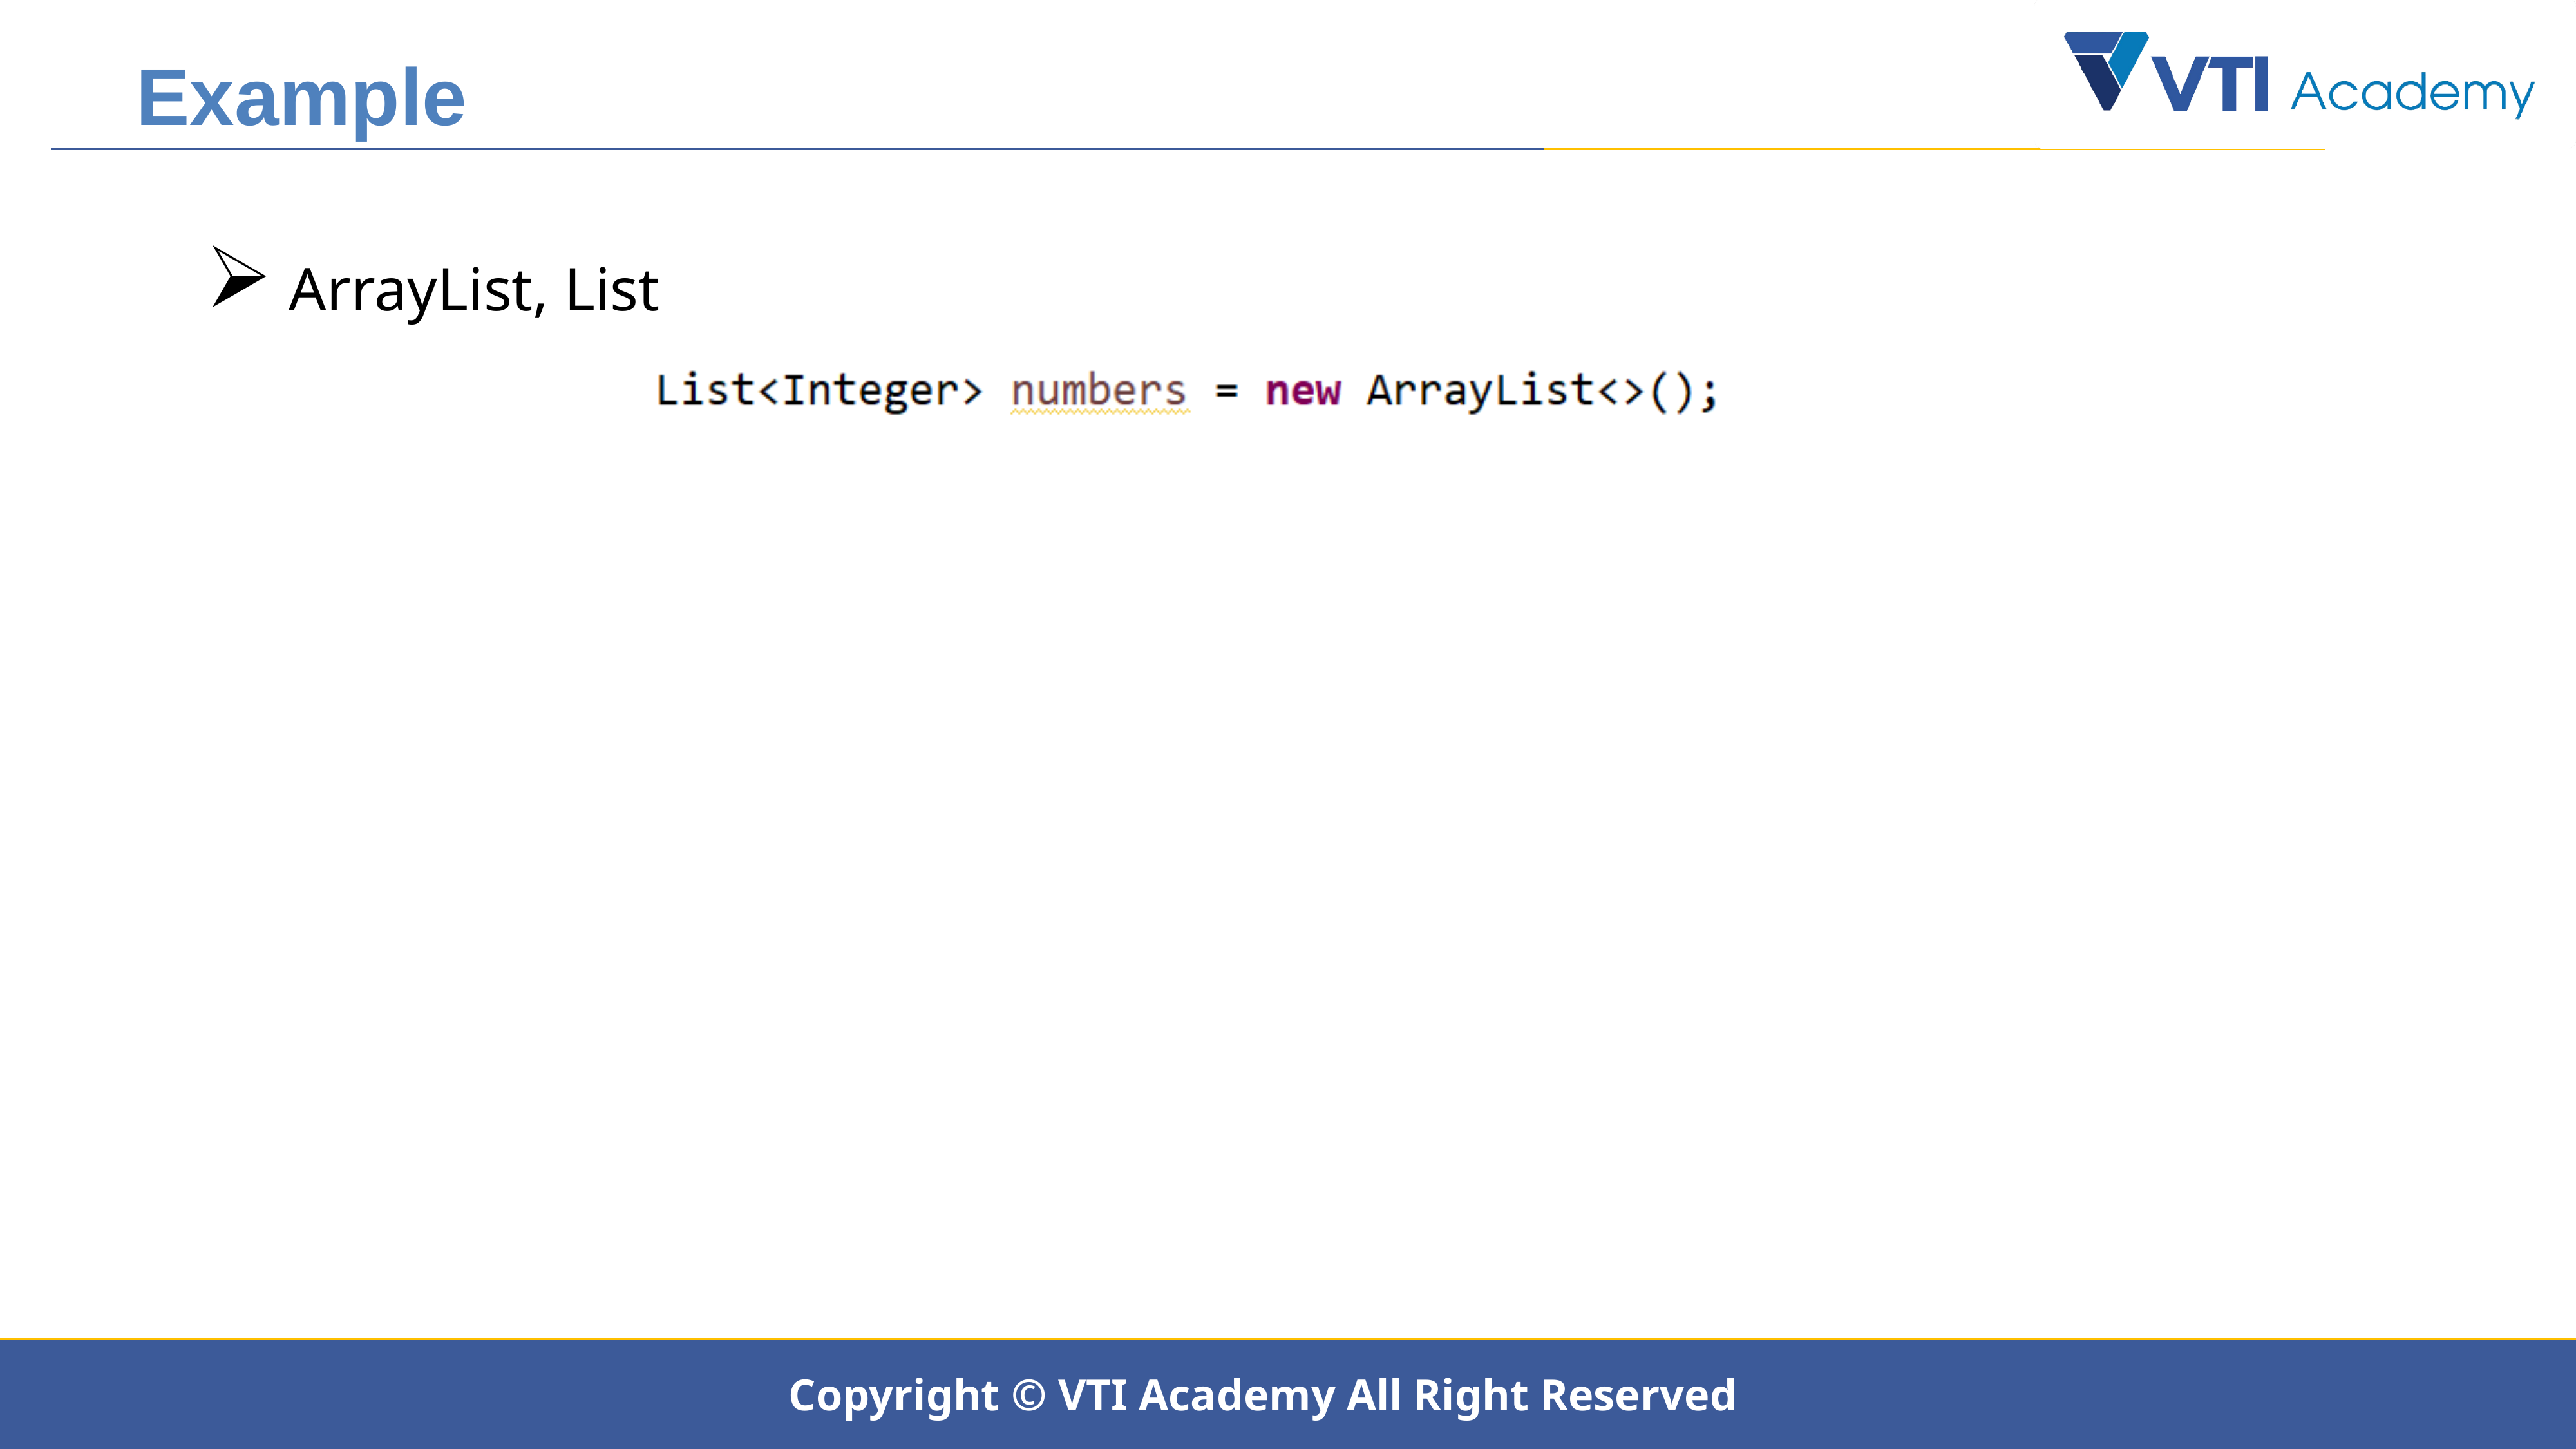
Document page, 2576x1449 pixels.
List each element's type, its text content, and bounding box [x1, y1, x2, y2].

picture [2034, 0, 2576, 149]
text_box ArrayList, List [196, 246, 1938, 1262]
picture [647, 361, 1725, 431]
text_box Example [126, 60, 996, 126]
